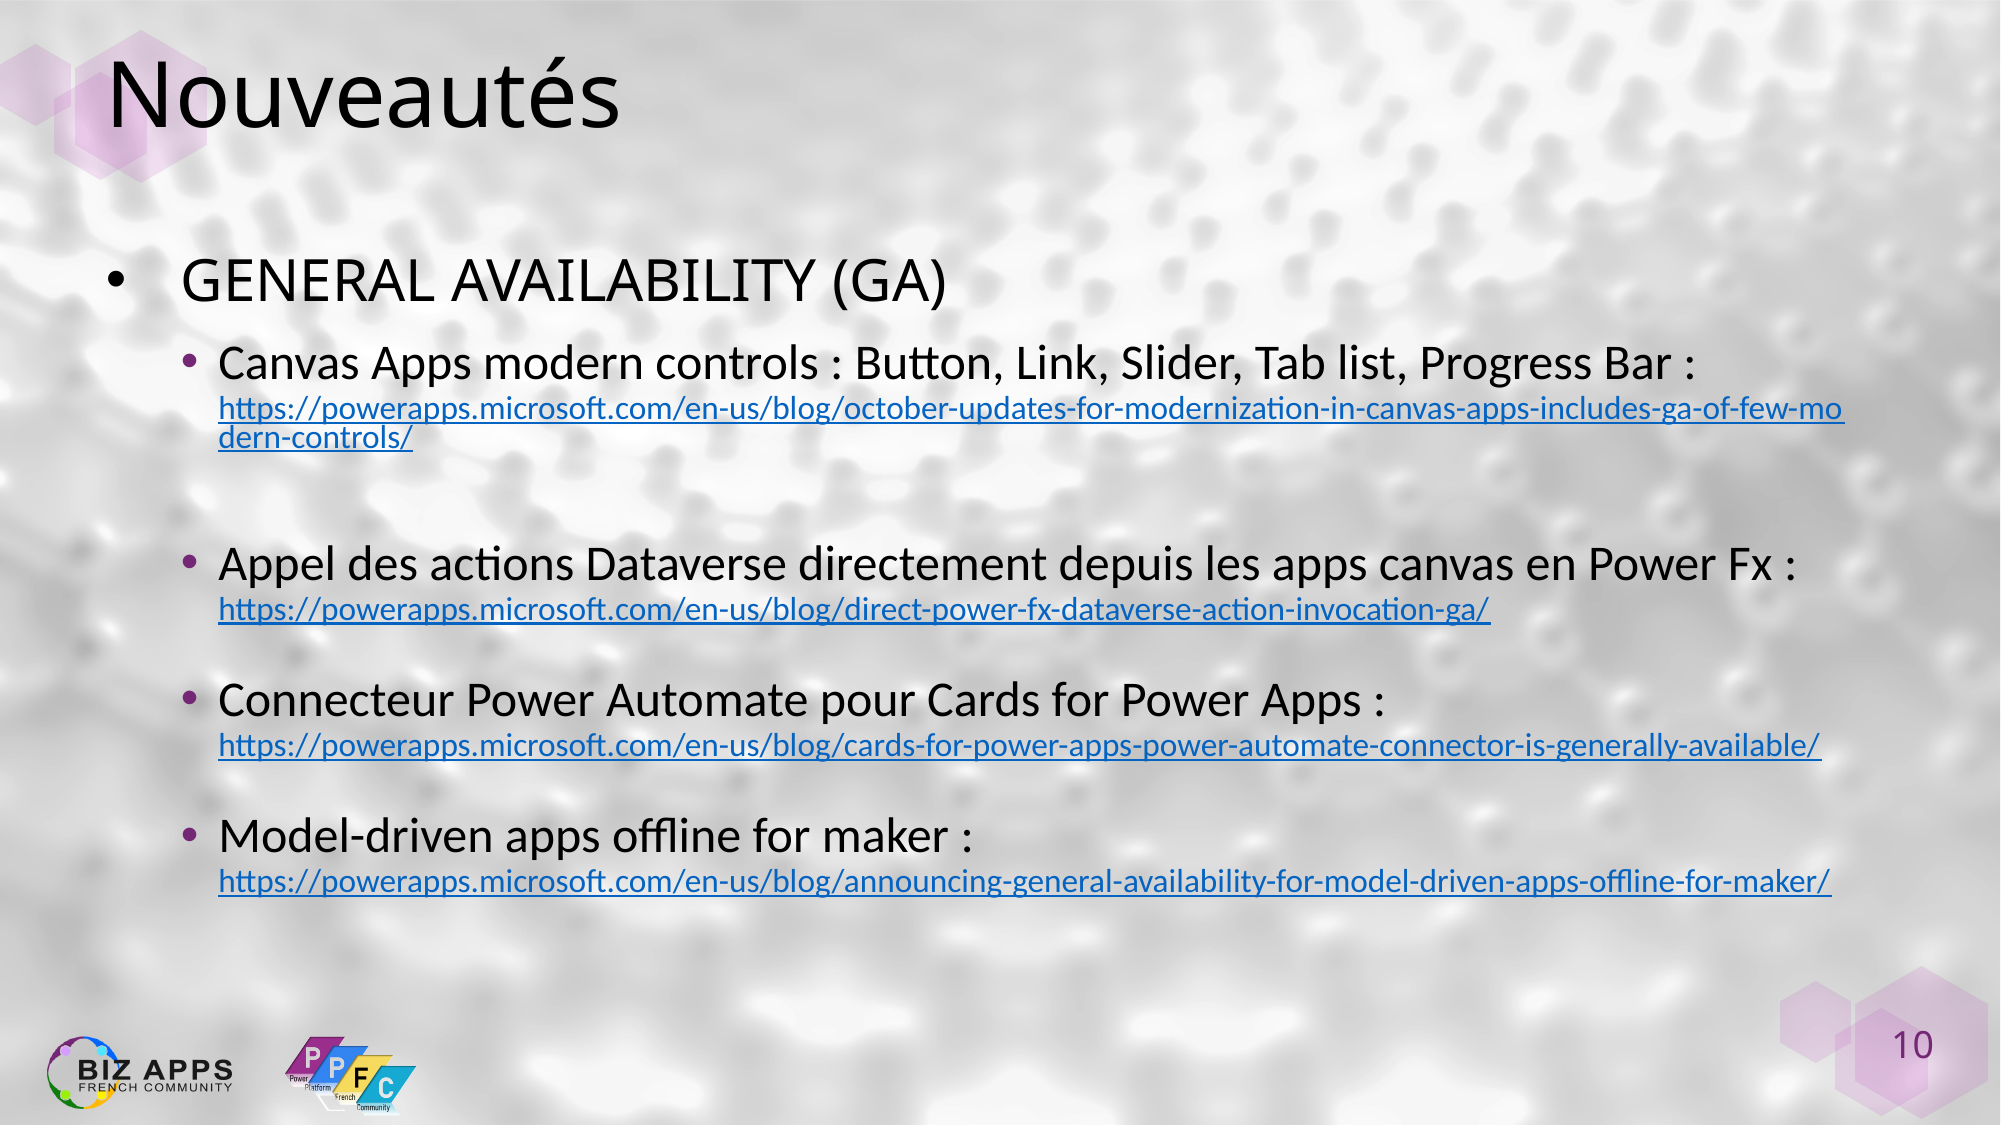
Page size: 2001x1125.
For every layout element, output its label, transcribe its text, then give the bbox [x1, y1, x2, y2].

title Nouveautés [90, 17, 1850, 180]
picture [0, 0, 2001, 1125]
list GENERAL AVAILABILITY (GA) Canvas Apps modern controls : Button, Link, Slider, Tab list, Progress Bar : https://powerapps.microsoft.com/en-us/blog/october-updates-for-modernization-in-canvas-apps-includes-ga-of-few-modern-controls/ Appel des actions Dataverse directement depuis les apps canvas en Power Fx : https://powerapps.microsoft.com/en-us/blog/direct-power-fx-dataverse-action-invocation-ga/ Connecteur Power Automate pour Cards for Power Apps : https://powerapps.microsoft.com/en-us/blog/cards-for-power-apps-power-automate-connector-is-generally-available/ Model-driven apps offline for maker : https://powerapps.microsoft.com/en-us/blog/announcing-general-availability-for-model-driven-apps-offline-for-maker/ [90, 243, 1863, 1014]
slide_number 10 [1837, 1015, 1988, 1077]
